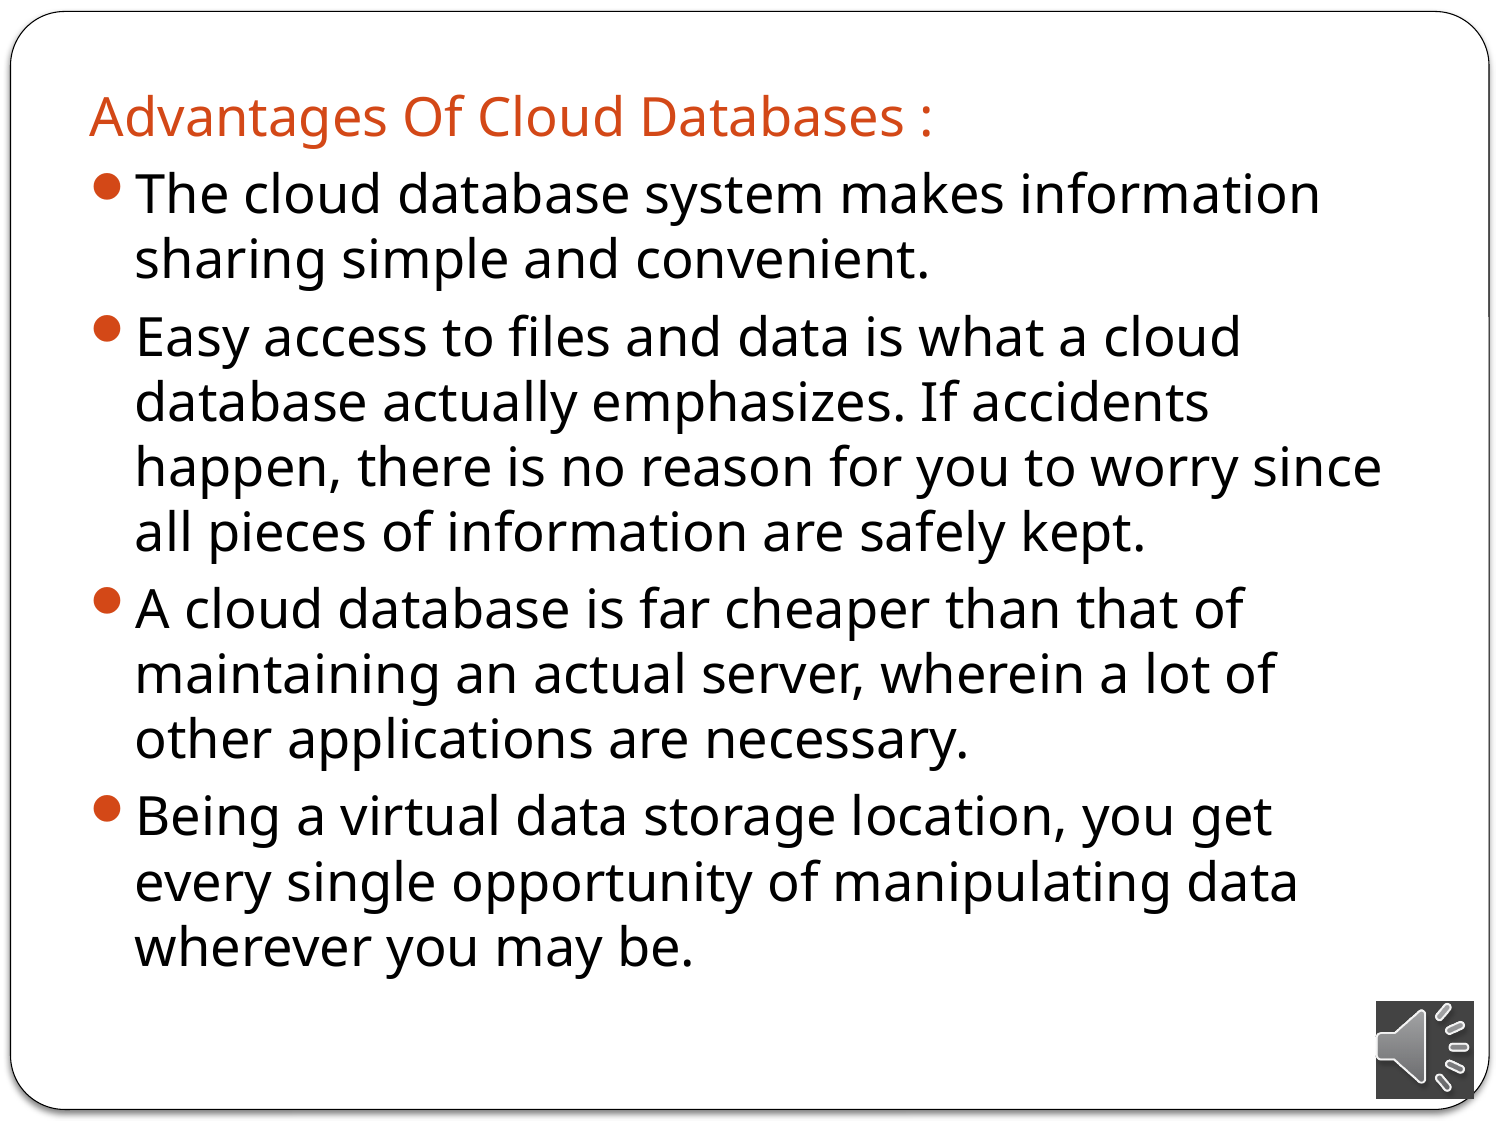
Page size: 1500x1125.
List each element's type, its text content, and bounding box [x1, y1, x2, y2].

picture [1374, 999, 1476, 1101]
list Advantages Of Cloud Databases : The cloud database system makes information sharing simple and convenient. Easy access to files and data is what a cloud database actually emphasizes. If accidents happen, there is no reason for you to worry since all pieces of information are safely kept. A cloud database is far cheaper than that of maintaining an actual server, wherein a lot of other applications are necessary. Being a virtual data storage location, you get every single opportunity of manipulating data wherever you may be. [75, 75, 1425, 1018]
